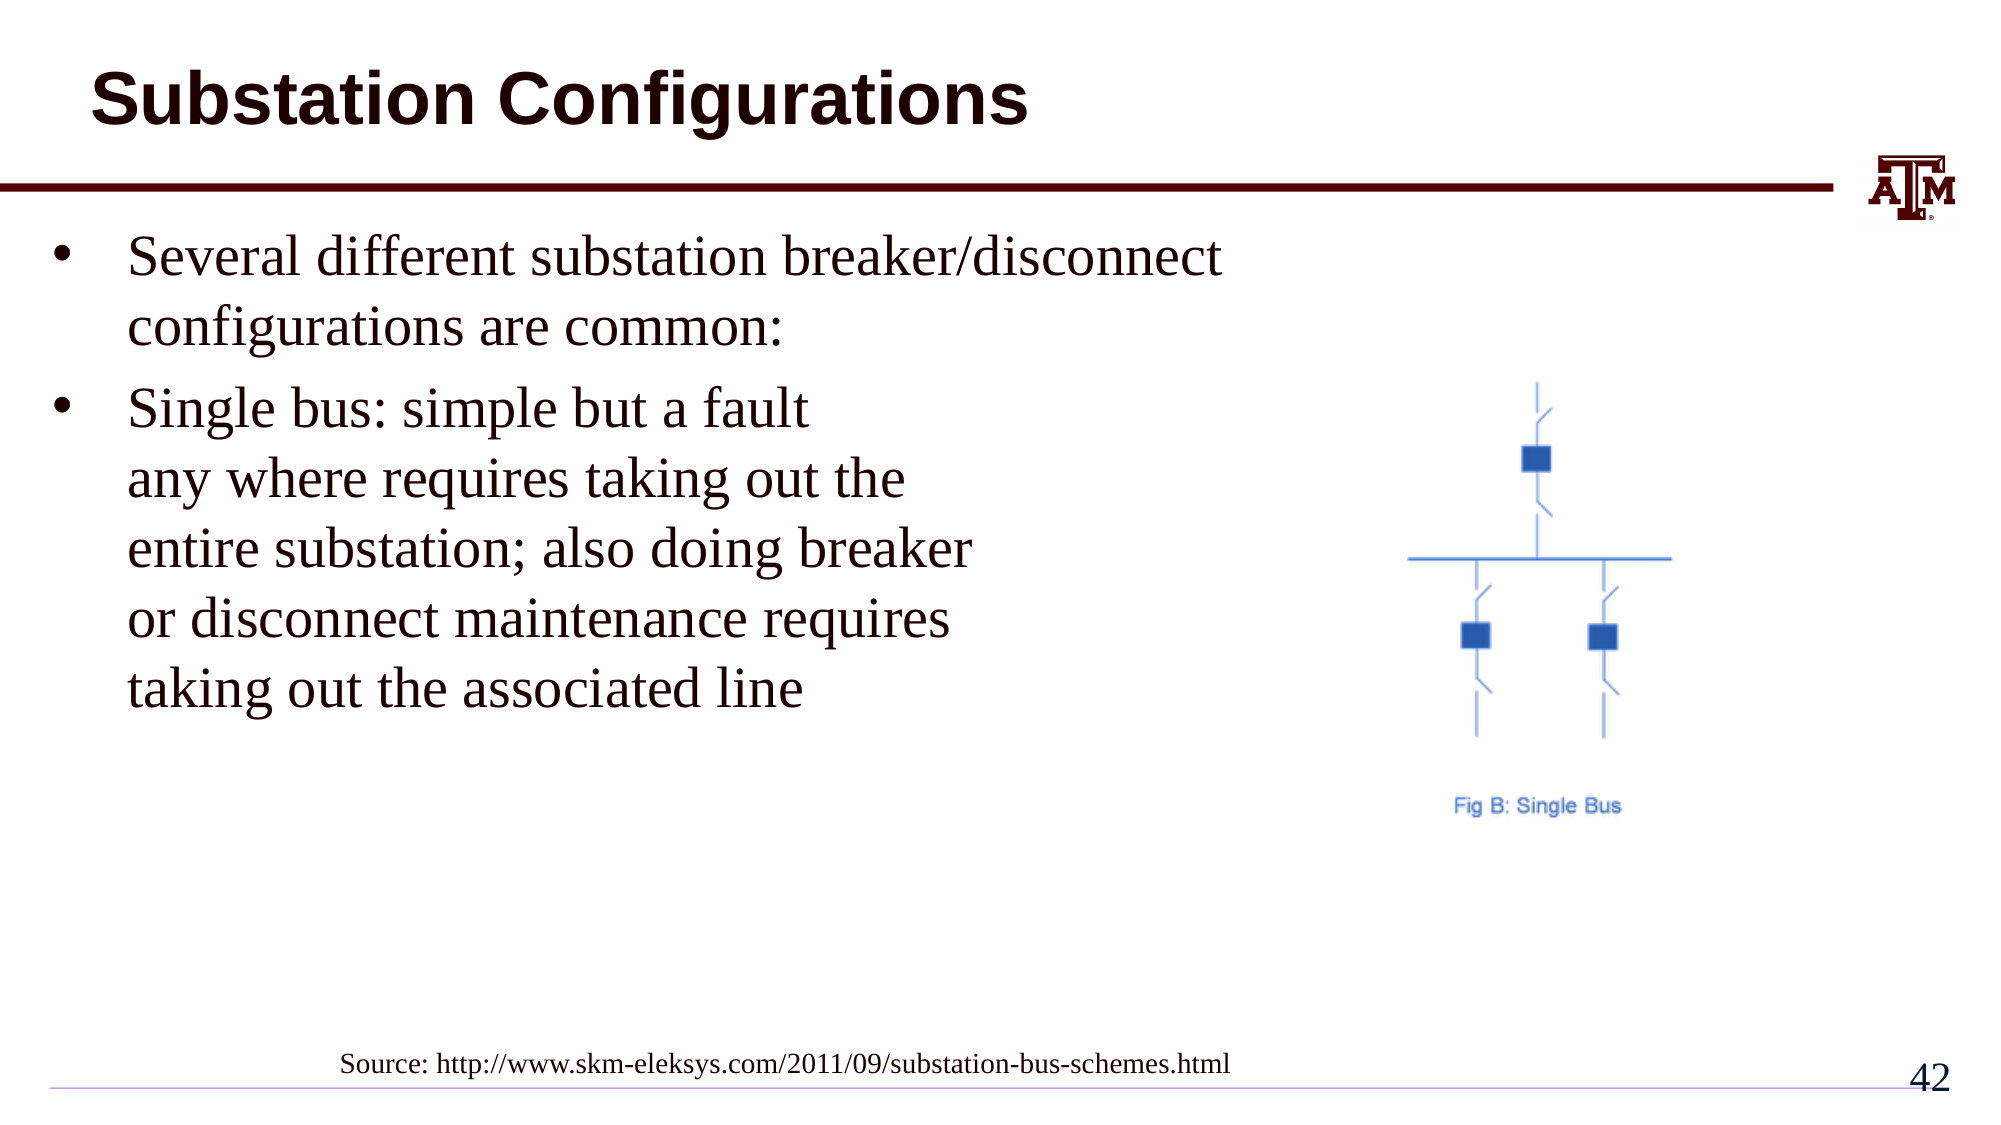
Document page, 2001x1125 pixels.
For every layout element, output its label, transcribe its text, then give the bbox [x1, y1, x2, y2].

picture [1856, 137, 1967, 238]
picture [1349, 362, 1713, 859]
title Substation Configurations [74, 12, 1909, 188]
list Several different substation breaker/disconnect configurations are common: Single bus: simple but a fault any where requires taking out the entire substation; also doing breaker or disconnect maintenance requires taking out the associated line [37, 209, 1351, 1063]
text_box Source: http://www.skm-eleksys.com/2011/09/substation-bus-schemes.html [324, 1037, 1313, 1088]
slide_number 41 [1887, 1037, 1967, 1113]
